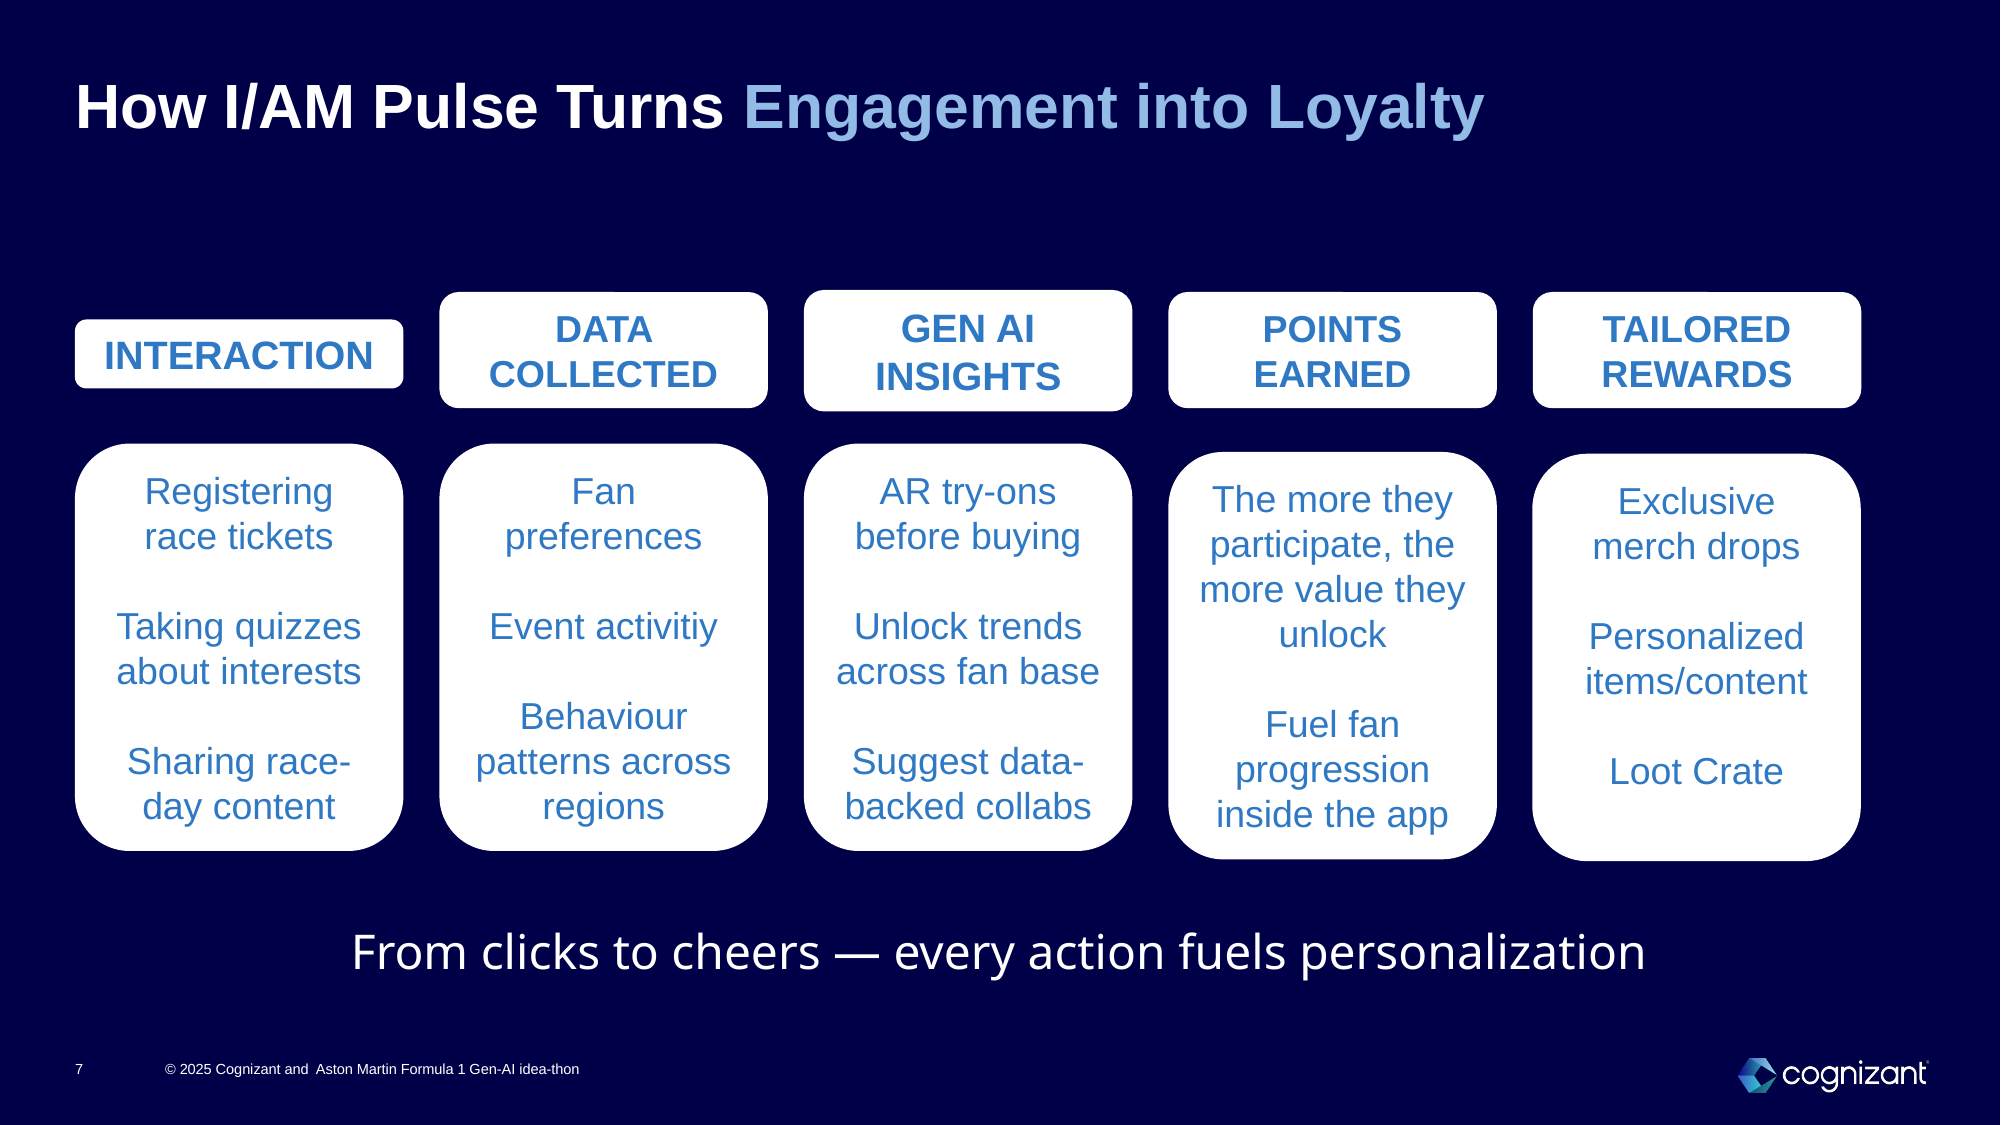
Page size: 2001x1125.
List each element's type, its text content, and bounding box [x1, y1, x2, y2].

slide_number 7 [75, 1050, 135, 1088]
text_box Fan preferences Event activitiy Behaviour patterns across regions [439, 443, 768, 851]
text_box POINTS EARNED [1168, 291, 1497, 409]
text_box TAILORED REWARDS [1532, 291, 1862, 409]
text_box INTERACTION [74, 319, 404, 389]
text_box GEN AI INSIGHTS [803, 289, 1133, 412]
picture [1737, 1058, 1930, 1093]
text_box AR try-ons before buying Unlock trends across fan base Suggest data-backed collabs [803, 443, 1133, 851]
text_box The more they participate, the more value they unlock Fuel fan progression inside the app [1168, 451, 1497, 860]
text_box Registering race tickets Taking quizzes about interests Sharing race-day content [74, 443, 404, 851]
text_box Exclusive merch drops Personalized items/content Loot Crate [1532, 453, 1861, 862]
footer © 2025 Cognizant and Aston Martin Formula 1 Gen-AI idea-thon [165, 1050, 714, 1088]
text_box From clicks to cheers — every action fuels personalization [316, 902, 1684, 999]
title How I/AM Pulse Turns Engagement into Loyalty [75, 75, 1925, 144]
text_box DATA COLLECTED [439, 291, 768, 409]
